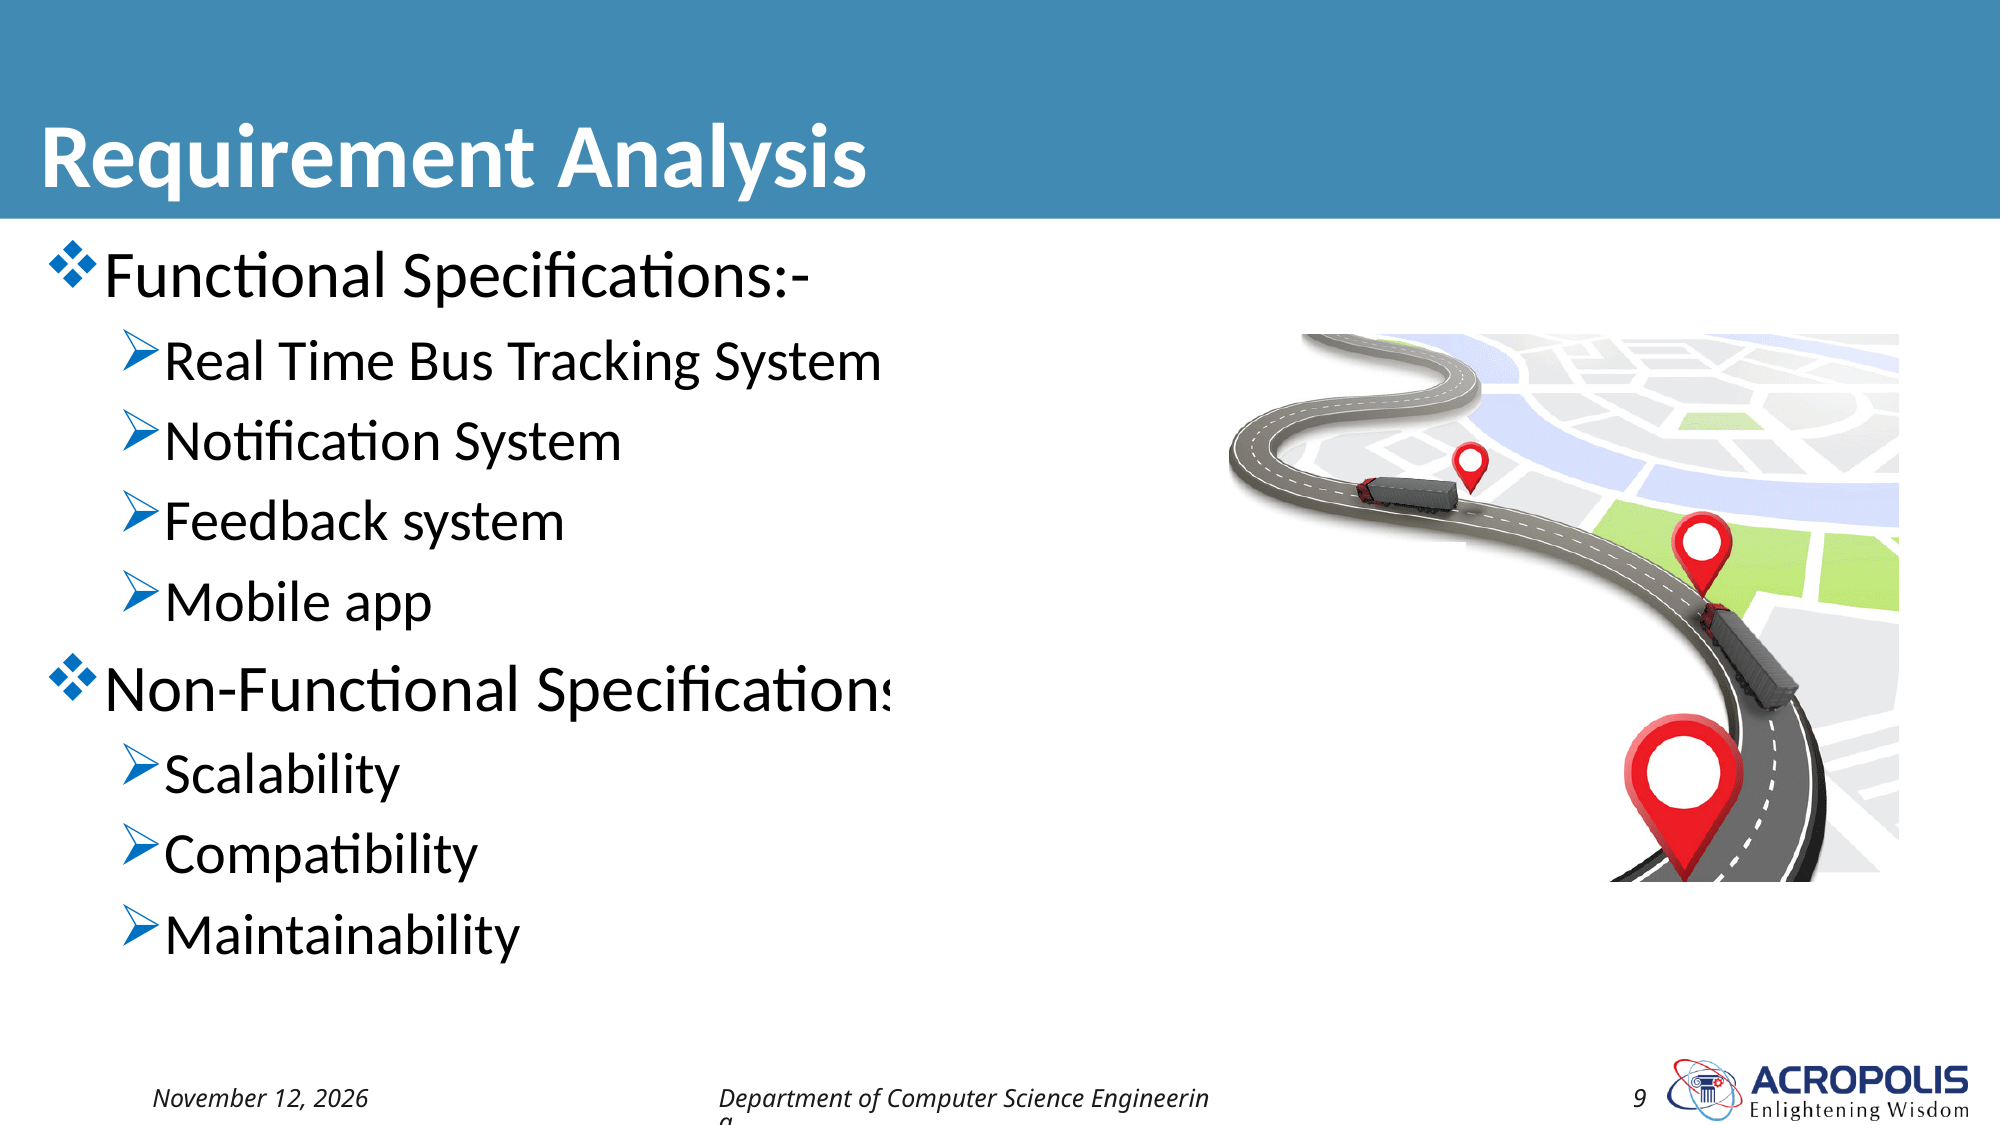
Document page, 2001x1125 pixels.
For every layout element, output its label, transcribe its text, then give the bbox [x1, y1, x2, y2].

slide_number 9 [1436, 1076, 1662, 1122]
picture [890, 315, 1913, 993]
footer Department of Computer Science Engineering [703, 1076, 1229, 1122]
picture [1667, 1072, 1968, 1121]
list Functional Specifications:- Real Time Bus Tracking System Notification System Feedback system Mobile app Non-Functional Specifications:- Scalability Compatibility Maintainability [28, 232, 1972, 1072]
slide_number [137, 1076, 663, 1122]
title Requirement Analysis [25, 0, 1974, 214]
